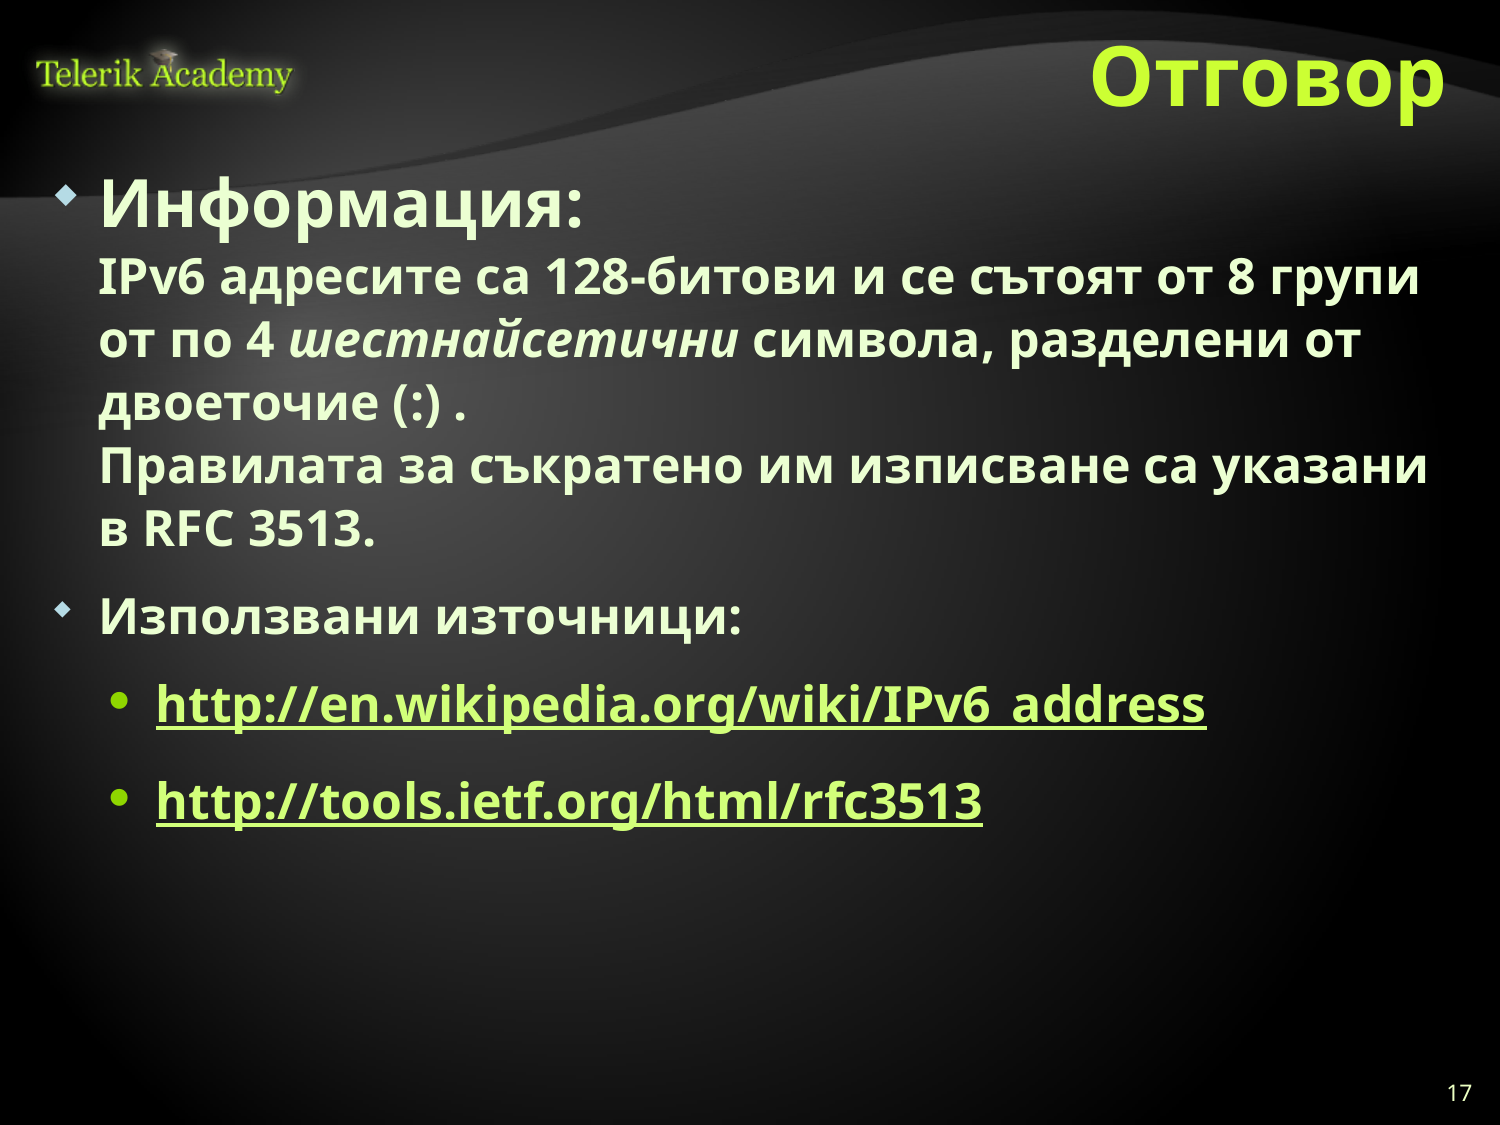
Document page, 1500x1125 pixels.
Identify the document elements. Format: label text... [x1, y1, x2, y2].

list Информация: IPv6 адресите са 128-битови и се сътоят от 8 групи от по 4 шестнайсетични символа, разделени от двоеточие (:) . Правилата за съкратено им изписване са указани в RFC 3513. Използвани източници: http://en.wikipedia.org/wiki/IPv6_address http://tools.ietf.org/html/rfc3513 [37, 149, 1463, 1100]
title Отговор [300, 12, 1463, 149]
slide_number 17 [1412, 1074, 1488, 1113]
picture [0, 0, 1500, 1125]
